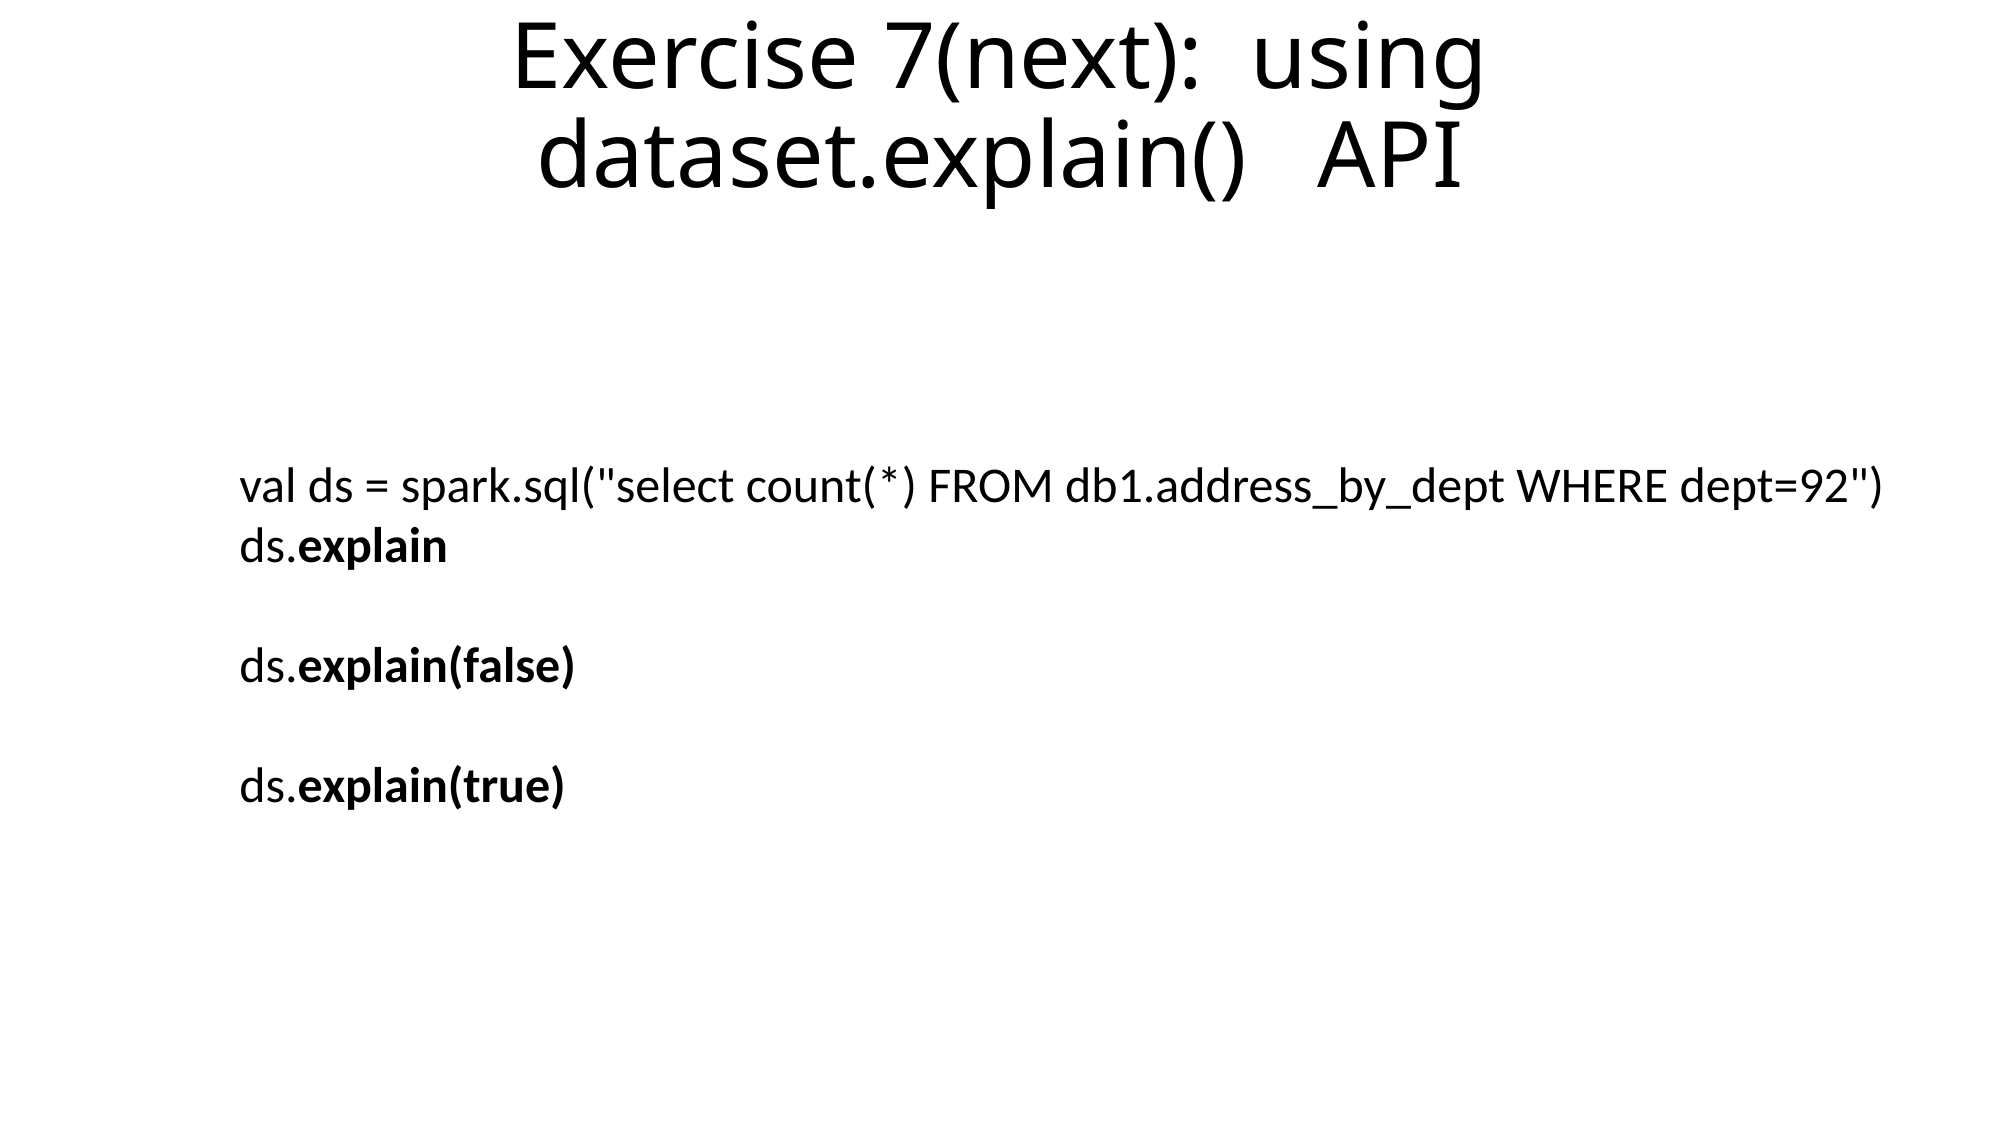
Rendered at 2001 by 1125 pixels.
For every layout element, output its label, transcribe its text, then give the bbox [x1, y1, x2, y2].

text_box val ds = spark.sql("select count(*) FROM db1.address_by_dept WHERE dept=92") ds.explain ds.explain(false) ds.explain(true) [224, 445, 1901, 820]
title Exercise 7(next): using dataset.explain() API [137, 0, 1863, 247]
